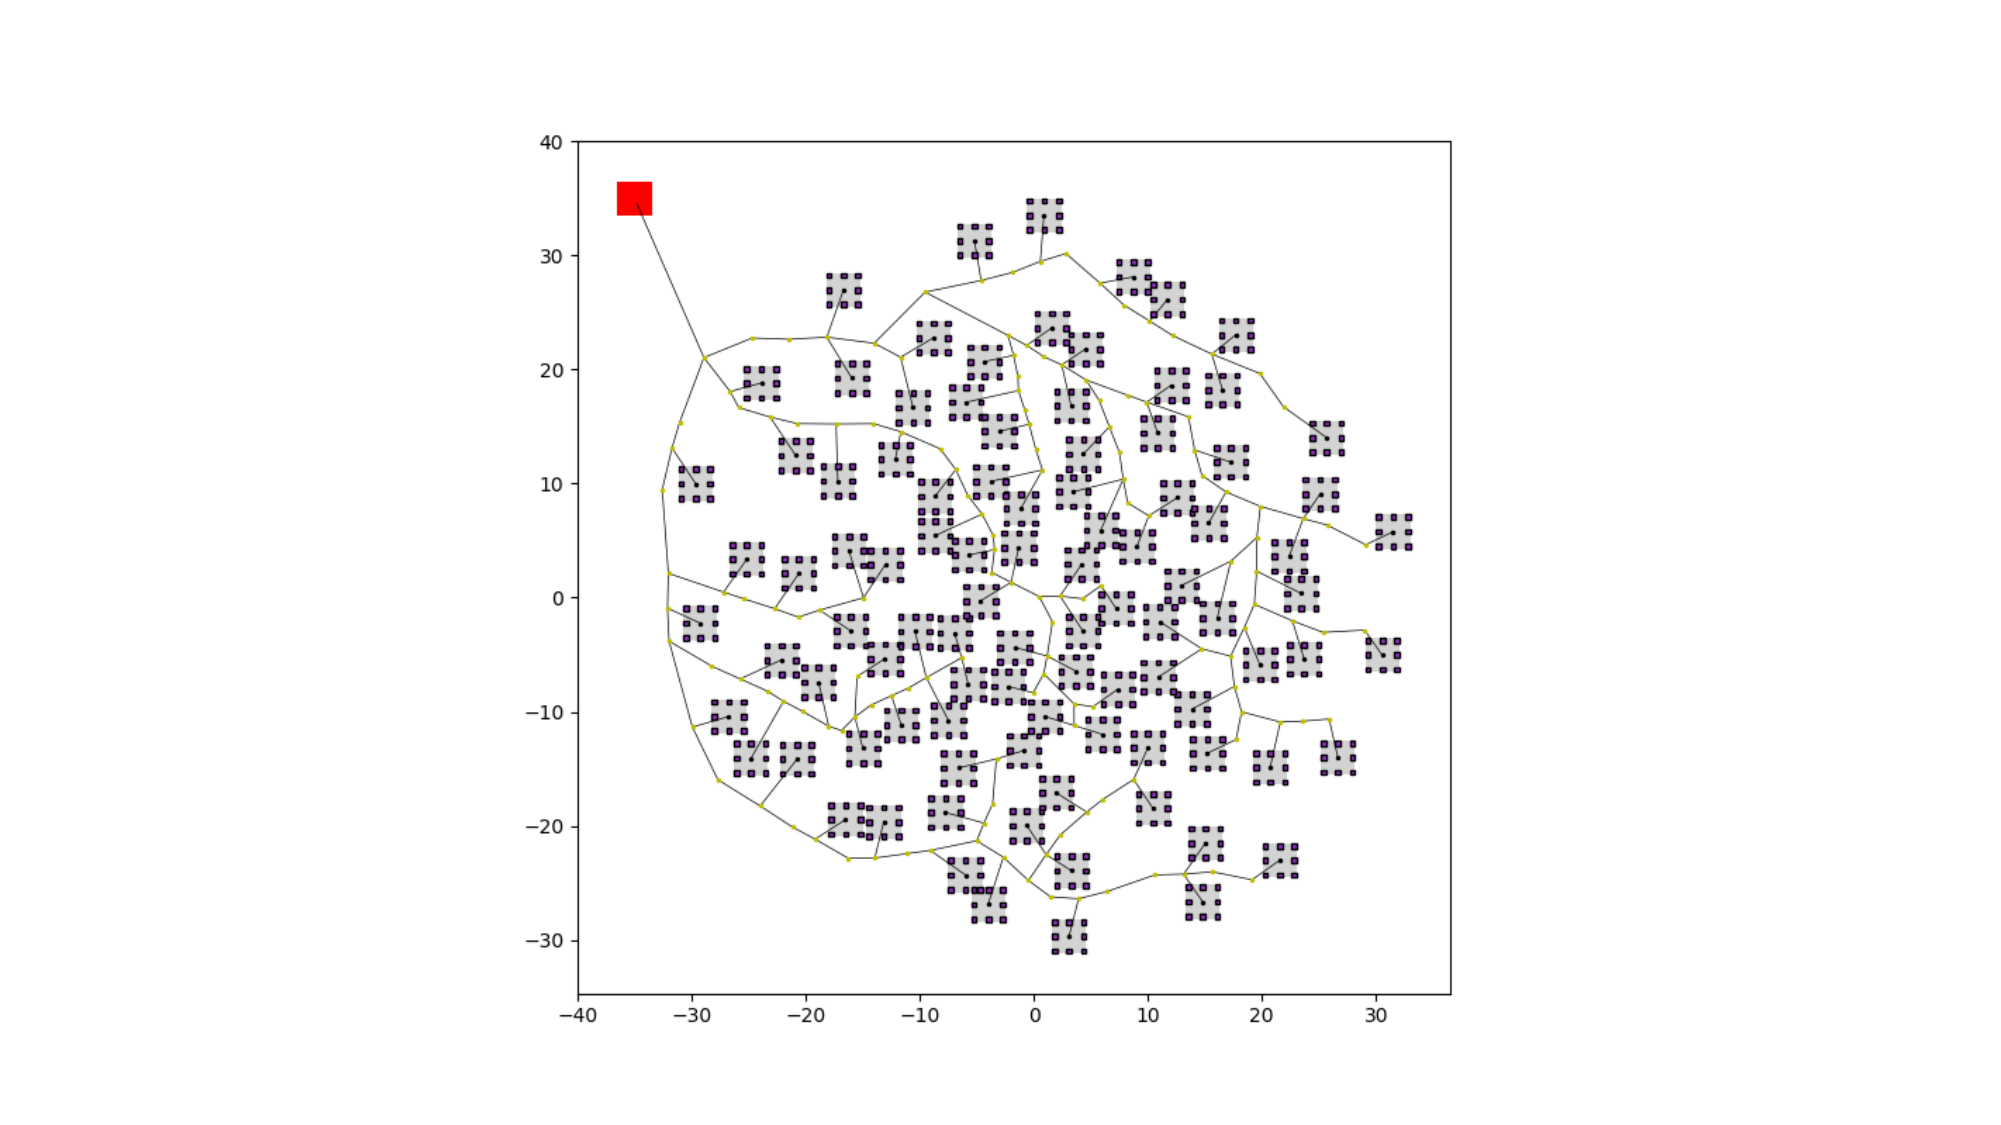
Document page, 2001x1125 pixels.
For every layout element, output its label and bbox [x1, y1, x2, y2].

picture [437, 0, 1563, 1125]
